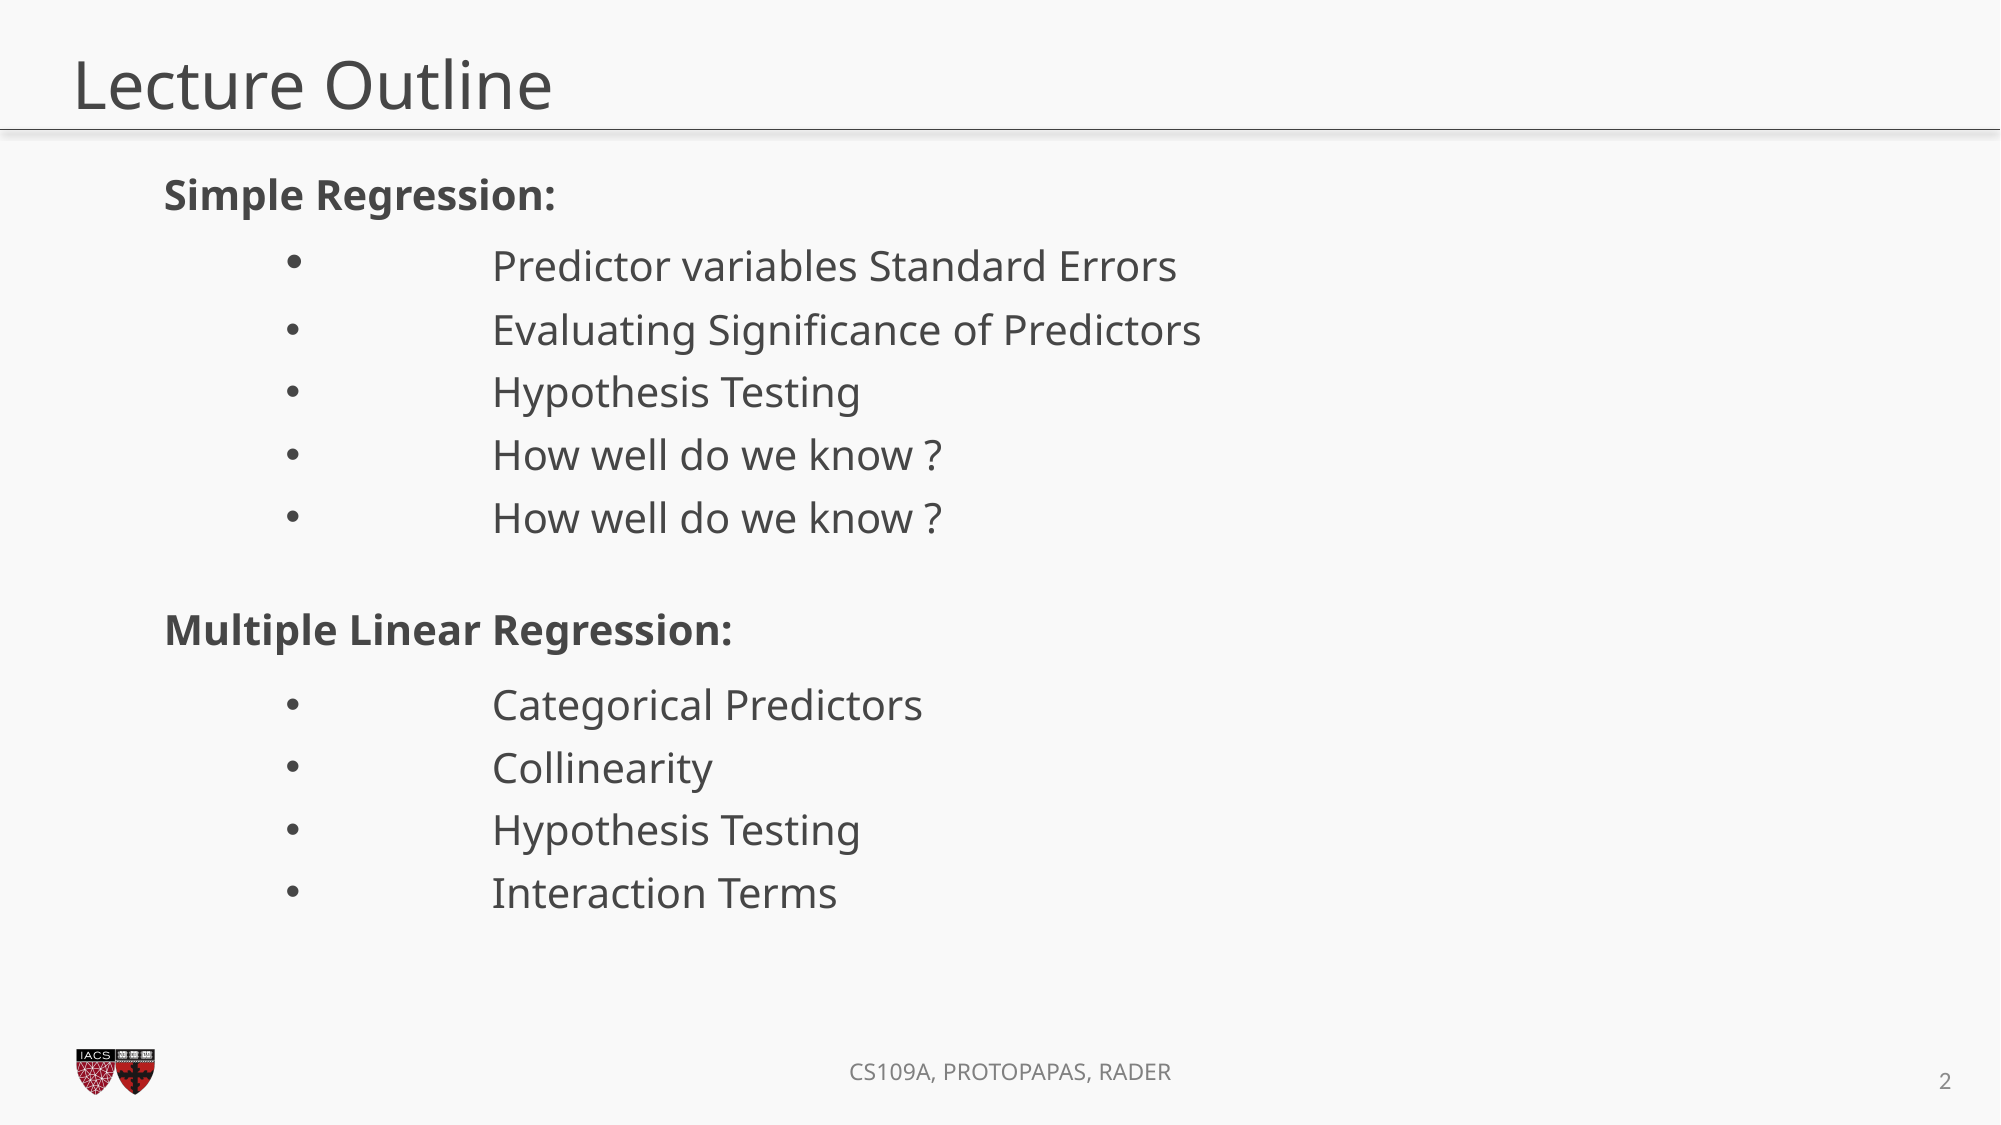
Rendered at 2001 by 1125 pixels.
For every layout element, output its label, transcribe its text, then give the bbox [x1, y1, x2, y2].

title Lecture Outline [57, 35, 1943, 162]
picture [75, 1049, 155, 1095]
slide_number 1 [1500, 1050, 1967, 1110]
